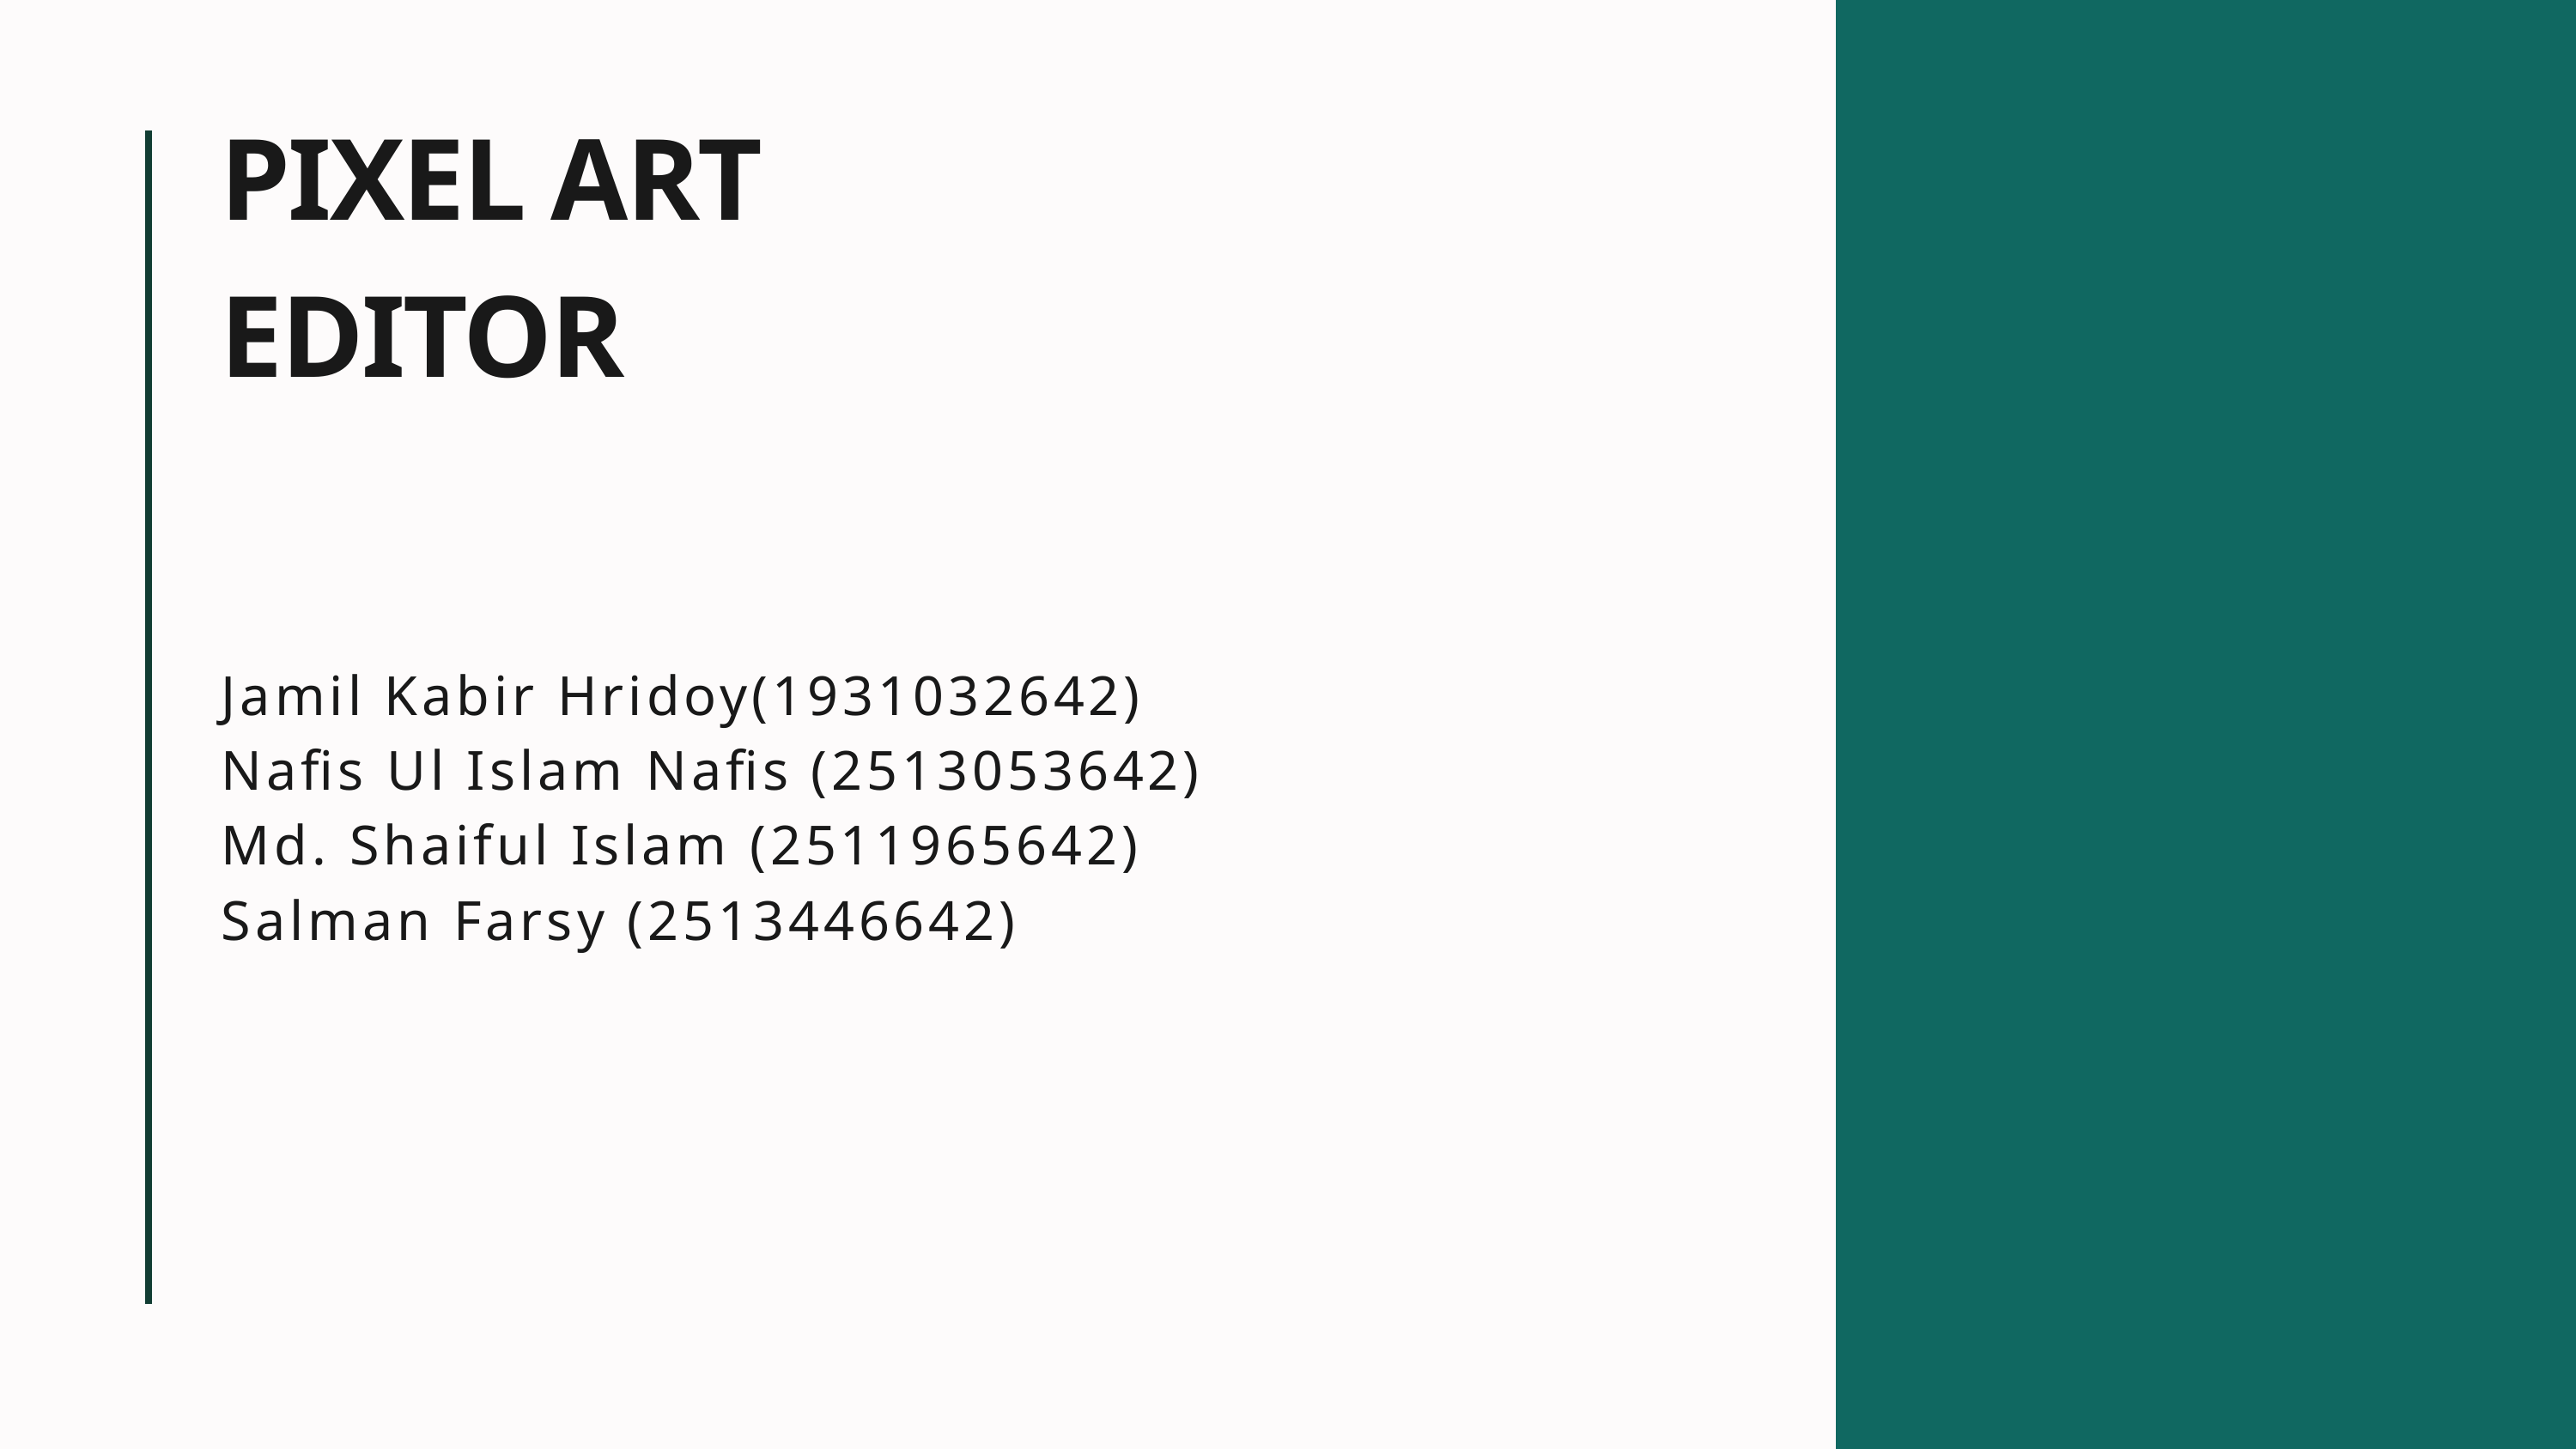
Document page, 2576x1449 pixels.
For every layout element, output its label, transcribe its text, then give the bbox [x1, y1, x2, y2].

text_box Jamil Kabir Hridoy(1931032642) Nafis Ul Islam Nafis (2513053642) Md. Shaiful Islam (2511965642) Salman Farsy (2513446642) [221, 651, 1321, 1027]
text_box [144, 130, 152, 1304]
text_box PIXEL ART EDITOR [220, 84, 1321, 634]
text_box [1835, 0, 2576, 1449]
